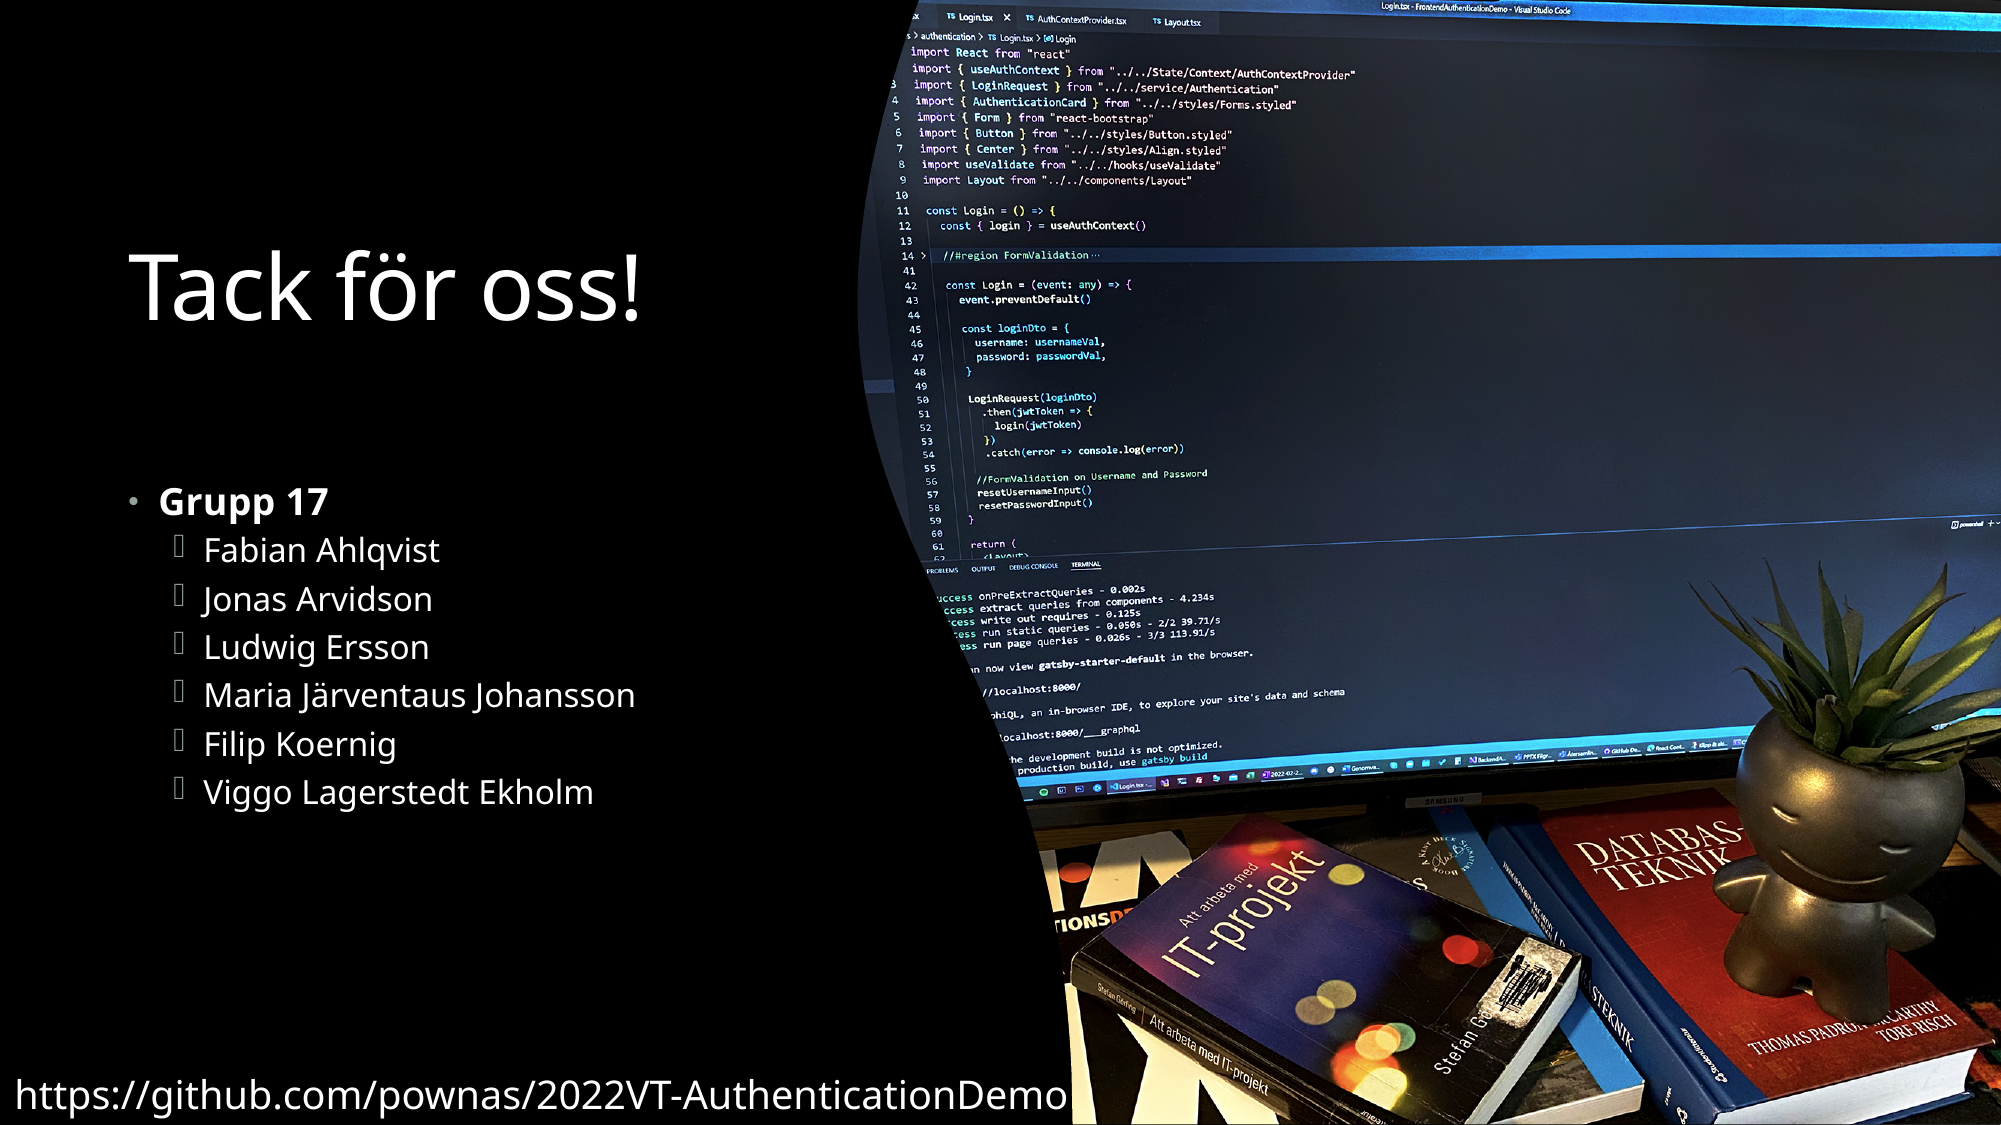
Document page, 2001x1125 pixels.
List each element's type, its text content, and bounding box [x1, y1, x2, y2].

list Grupp 17 Fabian Ahlqvist Jonas Arvidson Ludwig Ersson Maria Järventaus Johansson Filip Koernig Viggo Lagerstedt Ekholm [113, 473, 849, 1006]
picture [857, 0, 2001, 1125]
text_box https://github.com/pownas/2022VT-AuthenticationDemo [0, 1062, 850, 1125]
title Tack för oss! [113, 104, 849, 458]
